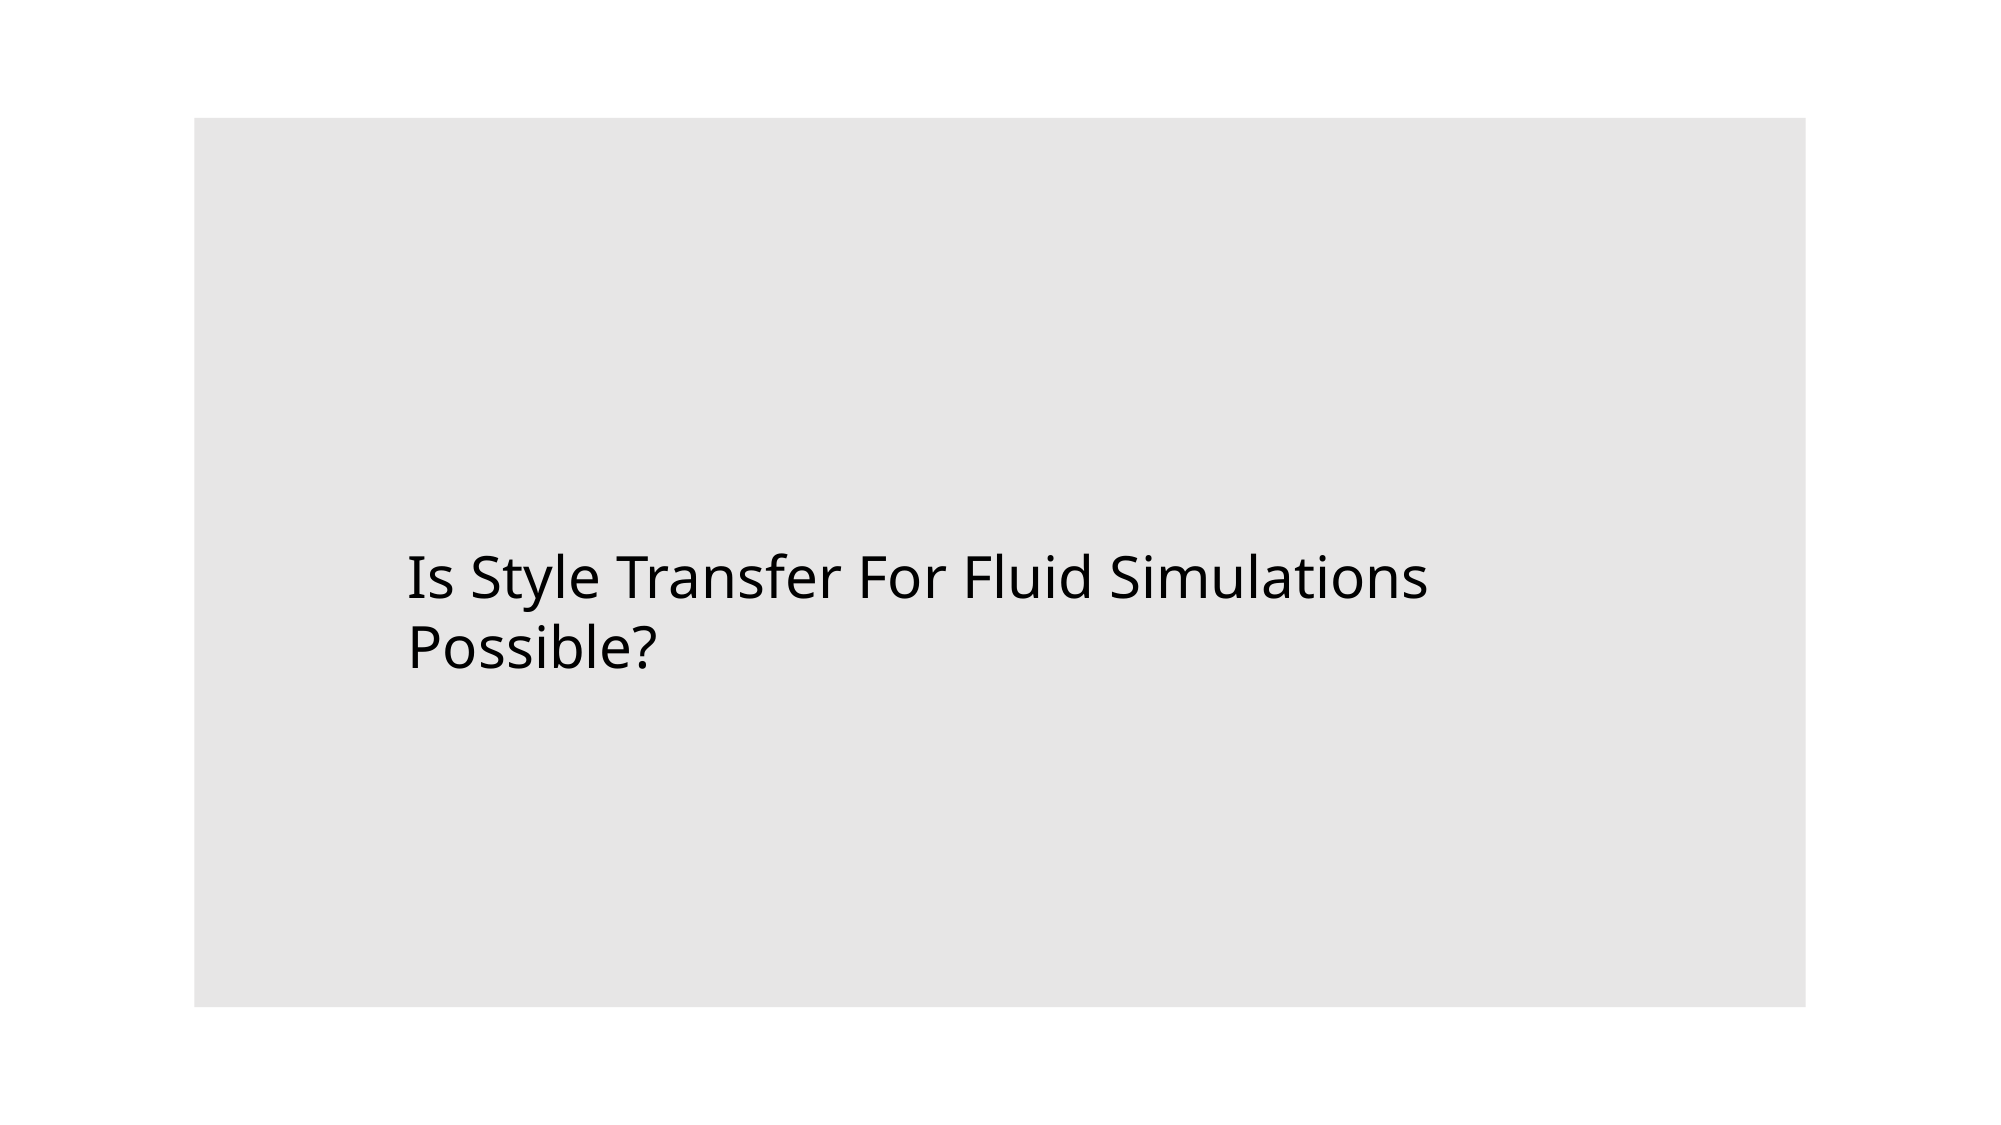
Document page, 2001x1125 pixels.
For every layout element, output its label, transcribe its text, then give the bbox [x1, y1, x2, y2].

text_box Is Style Transfer For Fluid Simulations Possible? [392, 532, 1698, 758]
text_box [193, 117, 1807, 1008]
